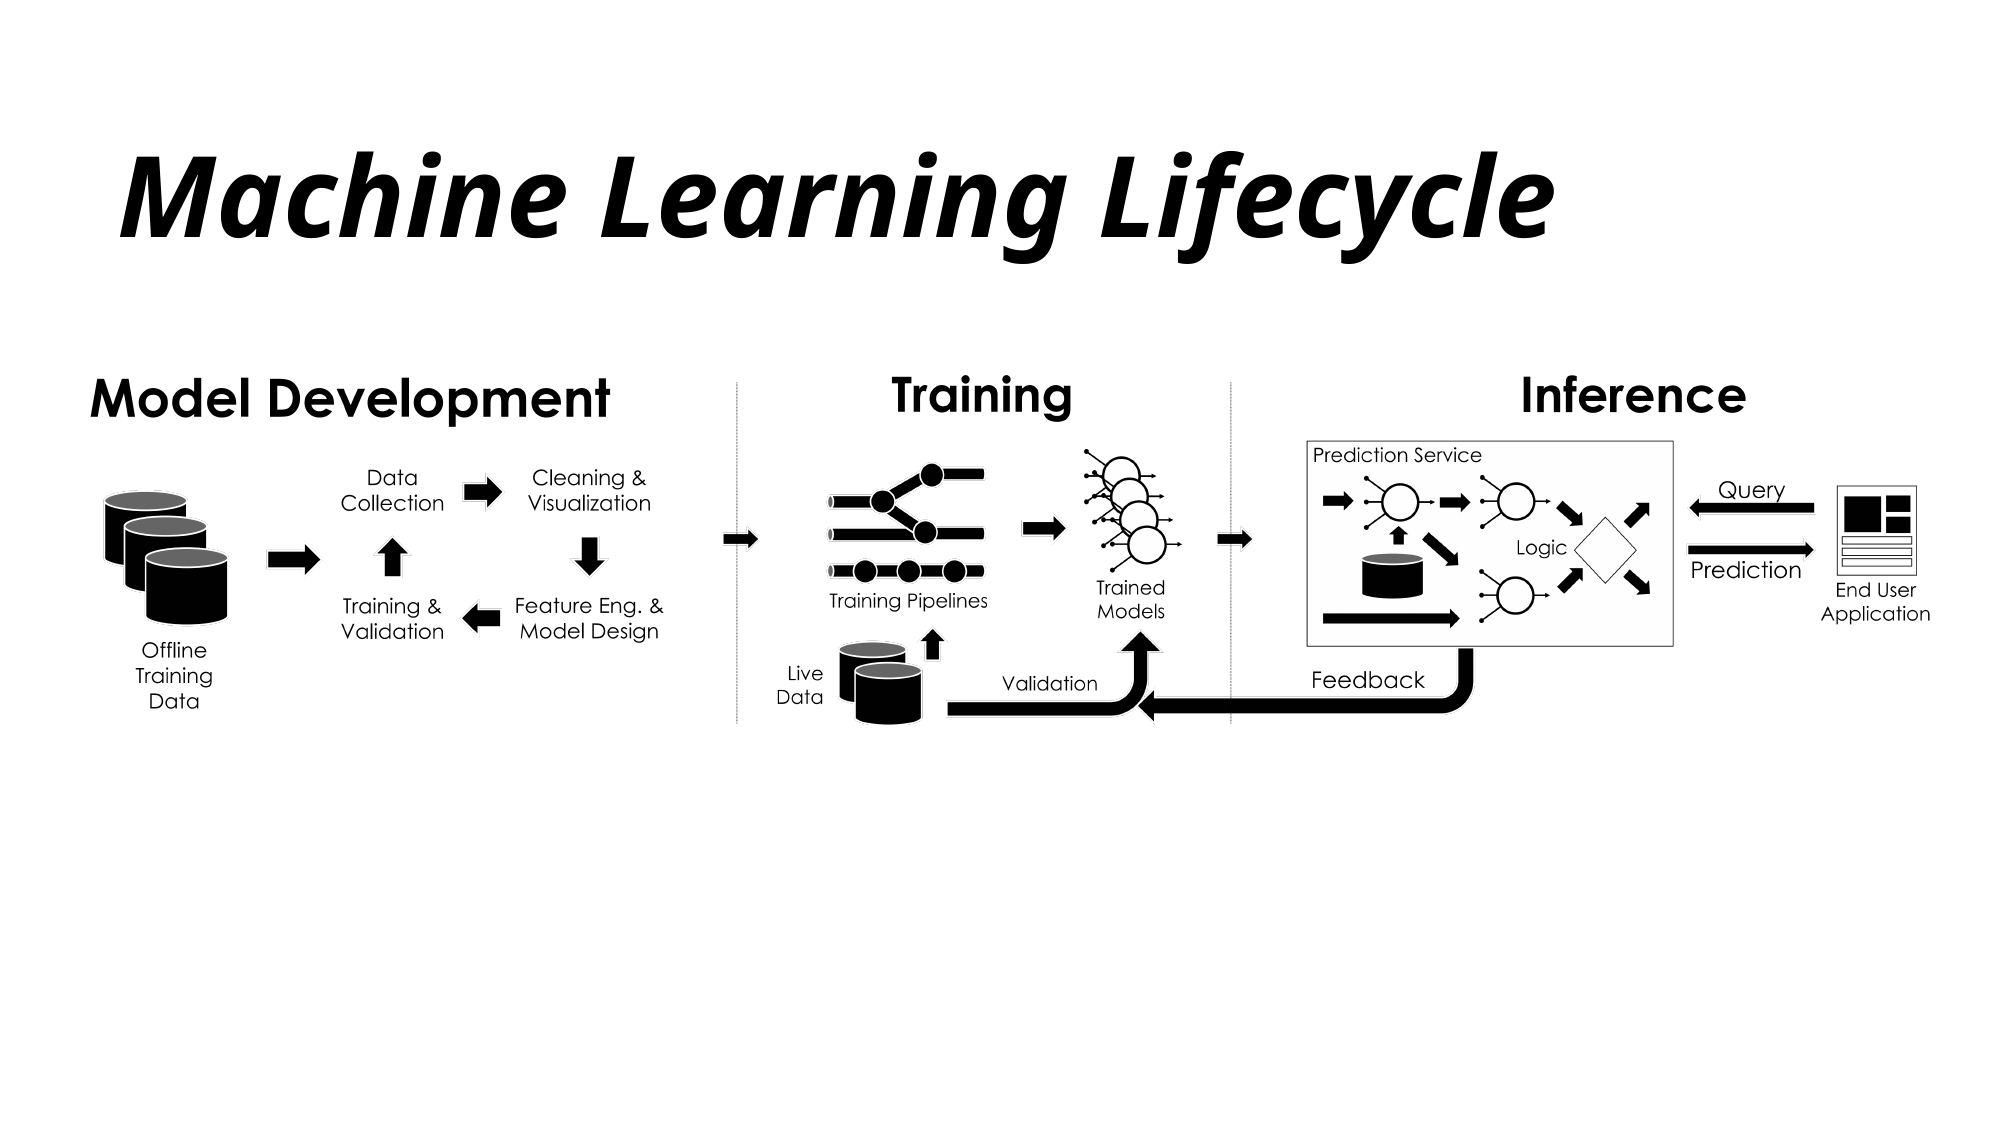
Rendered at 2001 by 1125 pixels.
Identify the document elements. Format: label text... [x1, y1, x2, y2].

picture [764, 349, 1942, 725]
text_box Machine Learning Lifecycle [102, 118, 1575, 268]
picture [57, 349, 677, 725]
picture [722, 382, 759, 724]
